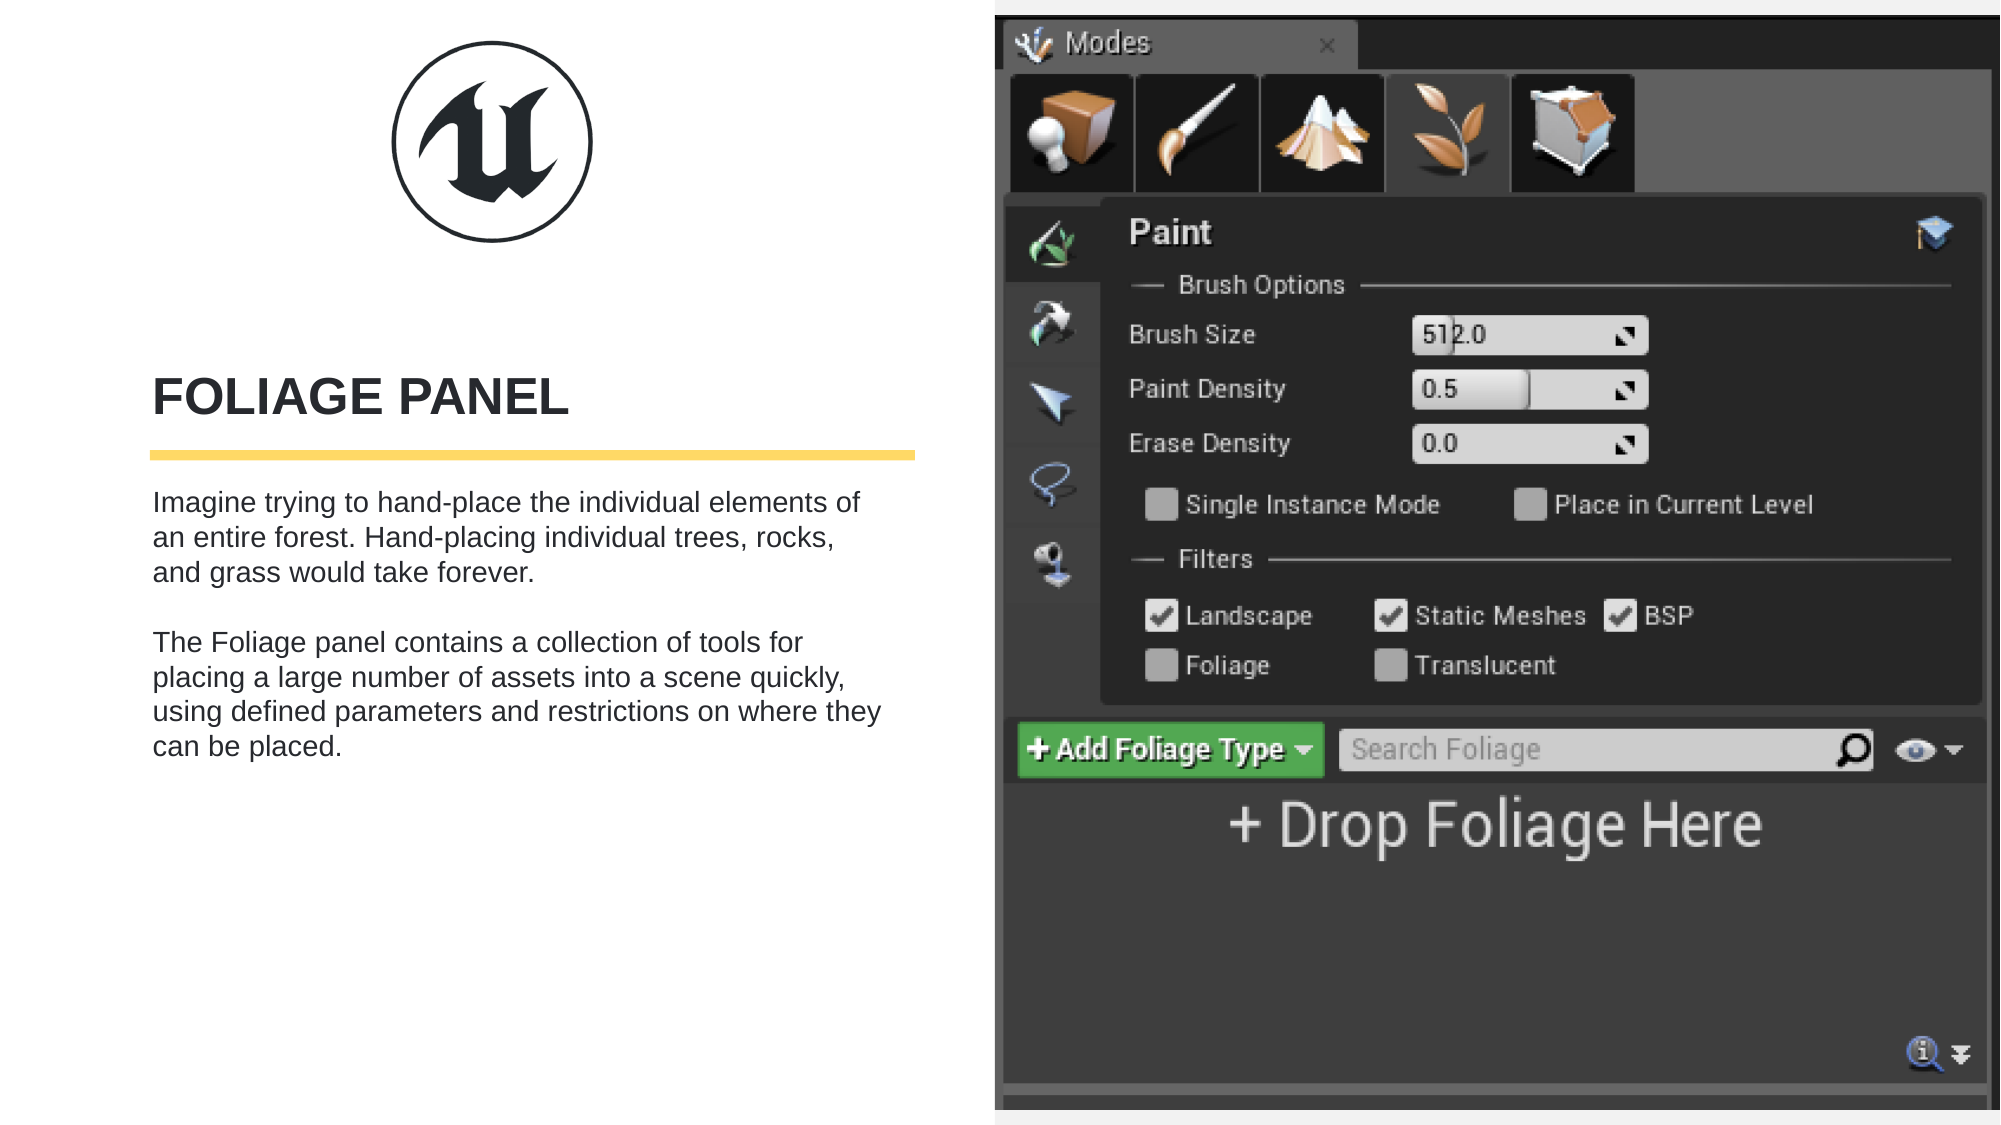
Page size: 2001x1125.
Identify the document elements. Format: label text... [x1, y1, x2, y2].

title Foliage Panel [137, 75, 903, 433]
picture [384, 33, 601, 75]
list Imagine trying to hand-place the individual elements of an entire forest. Hand-placing individual trees, rocks, and grass would take forever. The Foliage panel contains a collection of tools for placing a large number of assets into a scene quickly, using defined parameters and restrictions on where they can be placed. [137, 475, 903, 1125]
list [994, 15, 2000, 1110]
